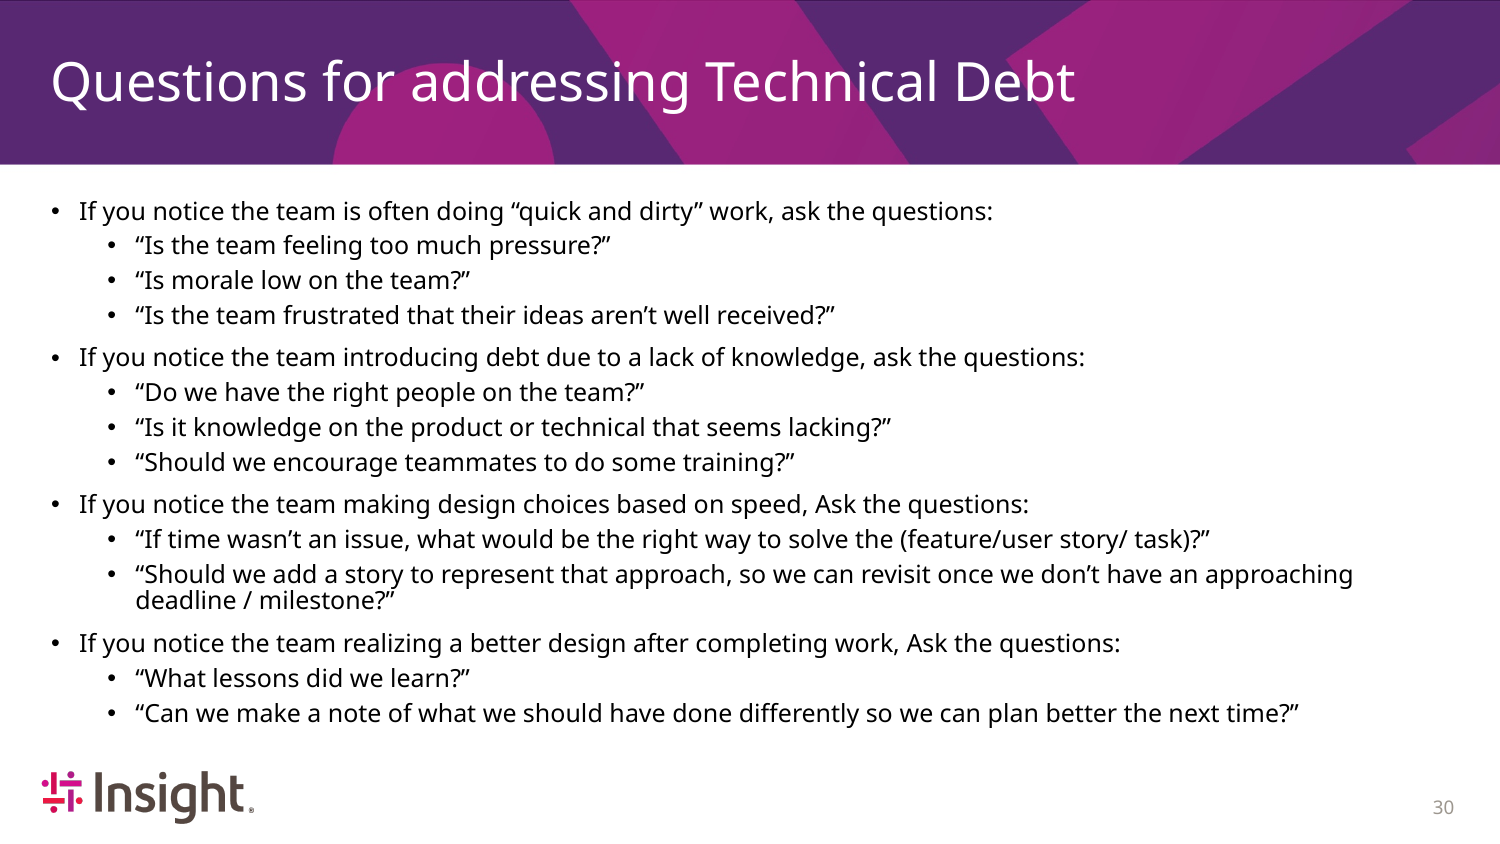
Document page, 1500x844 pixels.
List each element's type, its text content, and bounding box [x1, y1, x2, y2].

list If you notice the team is often doing “quick and dirty” work, ask the questions: “Is the team feeling too much pressure?” “Is morale low on the team?” “Is the team frustrated that their ideas aren’t well received?” If you notice the team introducing debt due to a lack of knowledge, ask the questions: “Do we have the right people on the team?” “Is it knowledge on the product or technical that seems lacking?” “Should we encourage teammates to do some training?” If you notice the team making design choices based on speed, Ask the questions: “If time wasn’t an issue, what would be the right way to solve the (feature/user story/ task)?” “Should we add a story to represent that approach, so we can revisit once we don’t have an approaching deadline / milestone?” If you notice the team realizing a better design after completing work, Ask the questions: “What lessons did we learn?” “Can we make a note of what we should have done differently so we can plan better the next time?” [35, 191, 1461, 755]
title Questions for addressing Technical Debt [35, 27, 1466, 140]
picture [21, 750, 274, 844]
picture [0, 0, 1500, 264]
